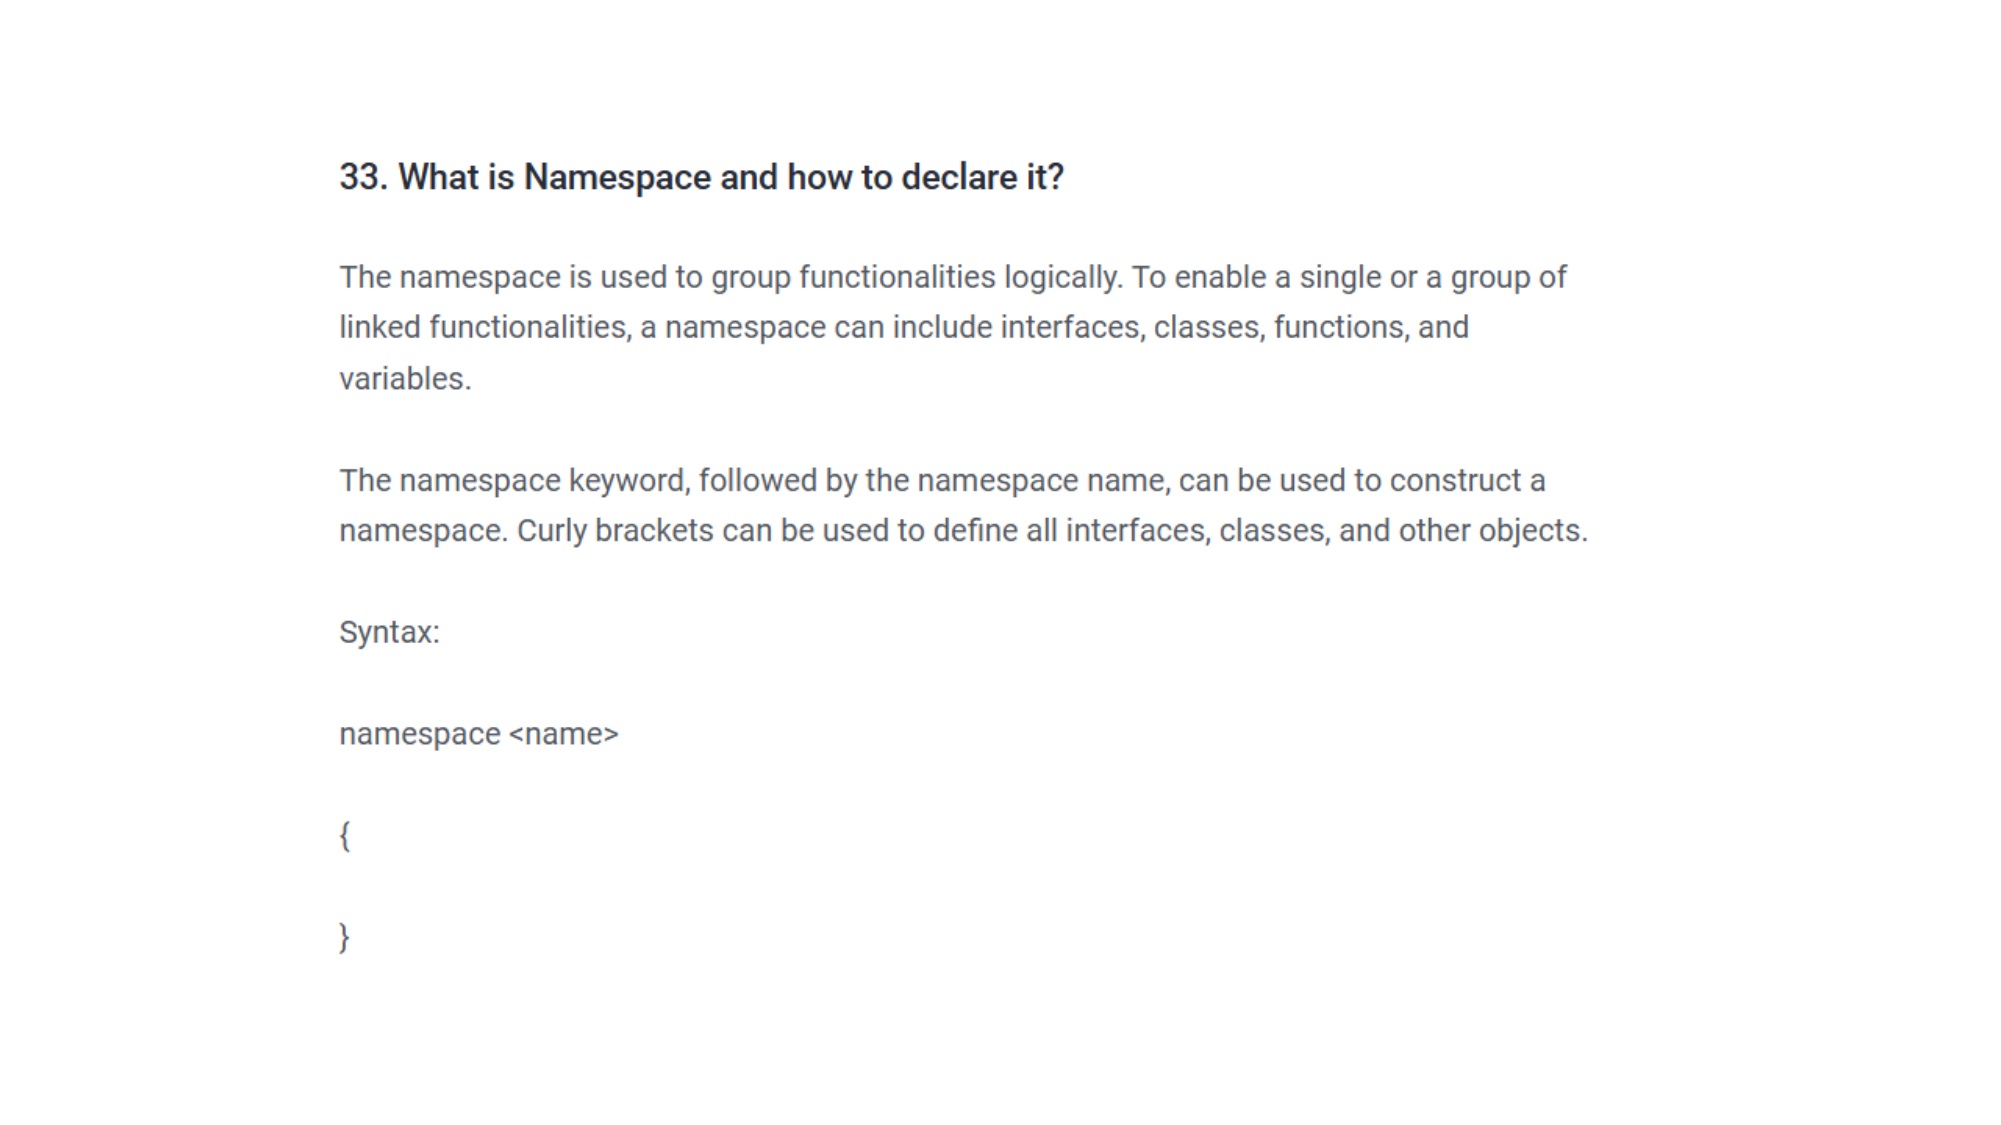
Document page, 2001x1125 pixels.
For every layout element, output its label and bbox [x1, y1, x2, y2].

picture [320, 141, 1679, 984]
